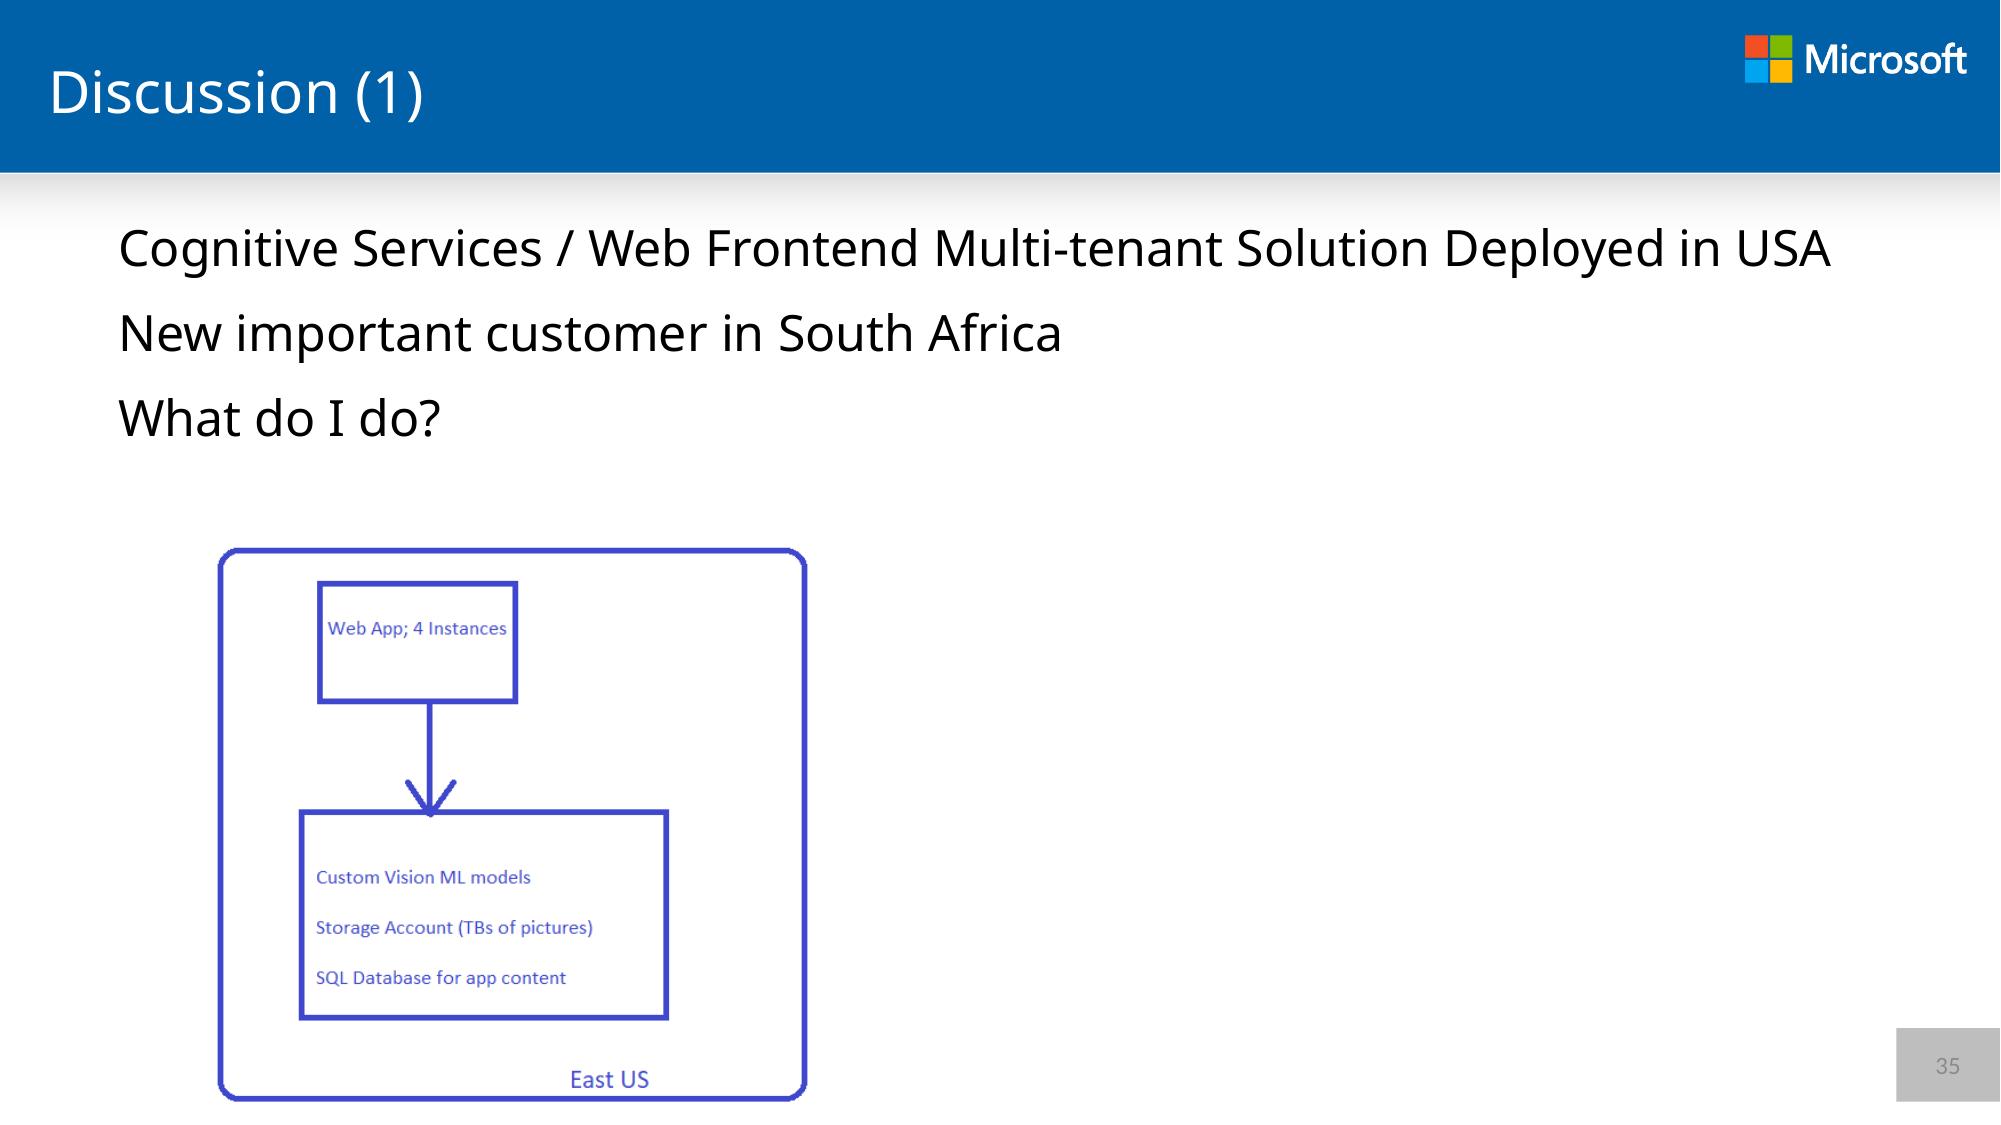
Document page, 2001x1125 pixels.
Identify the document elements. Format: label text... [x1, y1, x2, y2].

picture [196, 533, 820, 1112]
title Discussion (1) [33, 24, 1736, 156]
text_box Cognitive Services / Web Frontend Multi-tenant Solution Deployed in USA New important customer in South Africa What do I do? [103, 209, 1946, 454]
picture [1714, 6, 1997, 111]
